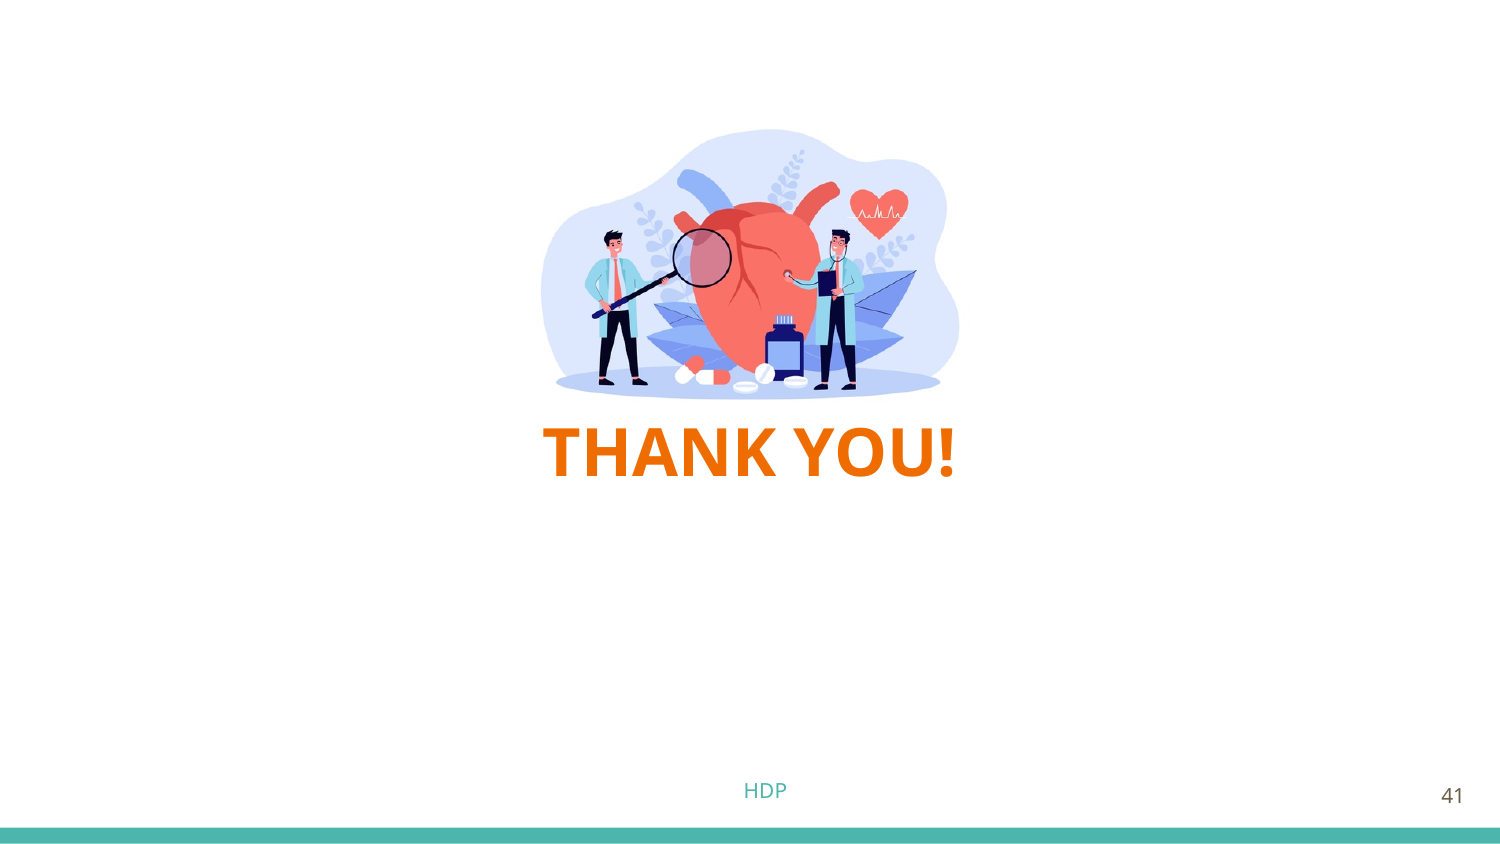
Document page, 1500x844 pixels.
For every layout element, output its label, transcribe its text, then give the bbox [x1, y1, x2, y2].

picture [503, 114, 997, 423]
text_box HDP [519, 765, 1012, 816]
slide_number 41 [1389, 764, 1480, 830]
title THANK YOU! [51, 394, 1449, 572]
